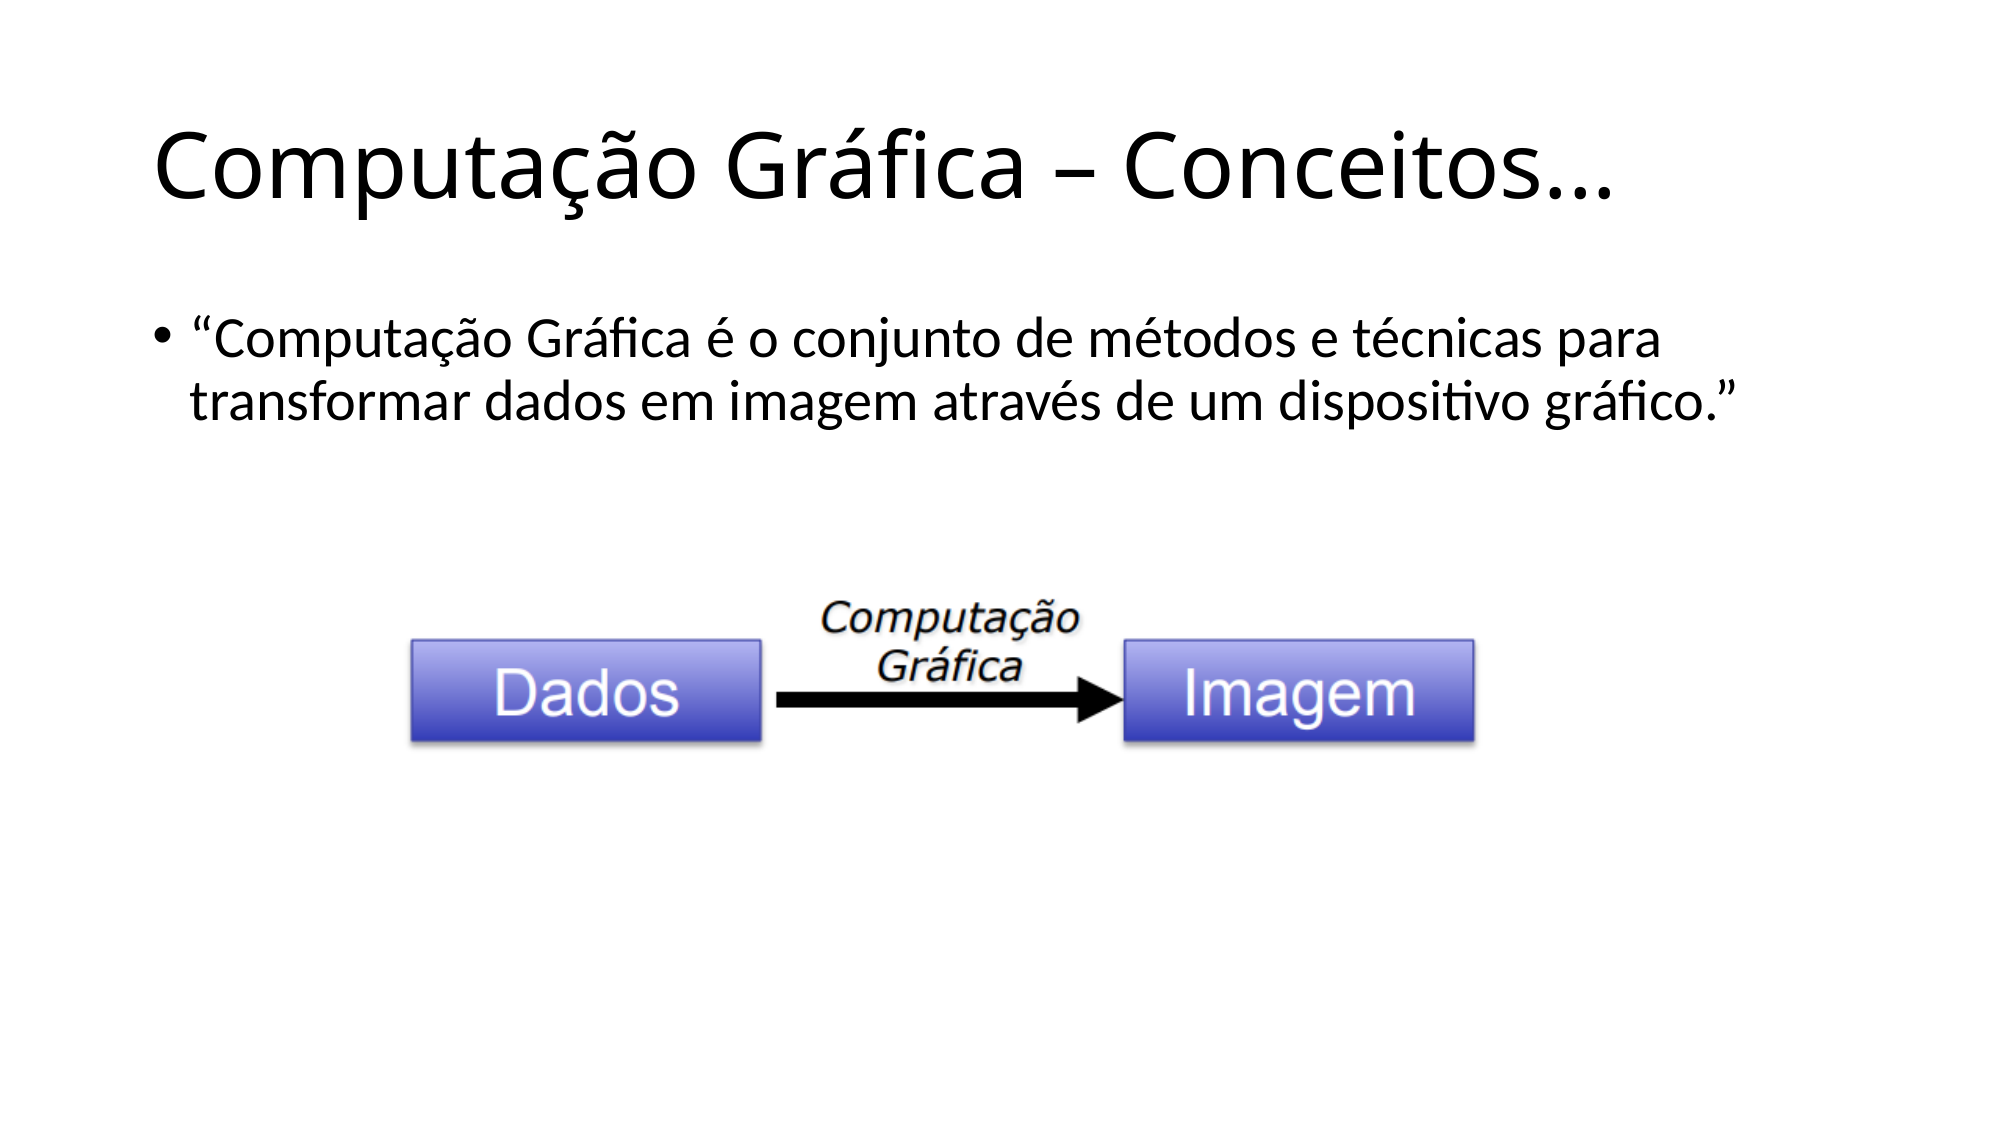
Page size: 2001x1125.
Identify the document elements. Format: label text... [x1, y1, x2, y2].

list “Computação Gráfica é o conjunto de métodos e técnicas para transformar dados em imagem através de um dispositivo gráfico.” [137, 299, 1863, 1014]
picture [395, 535, 1493, 777]
title Computação Gráfica – Conceitos... [137, 59, 1863, 278]
